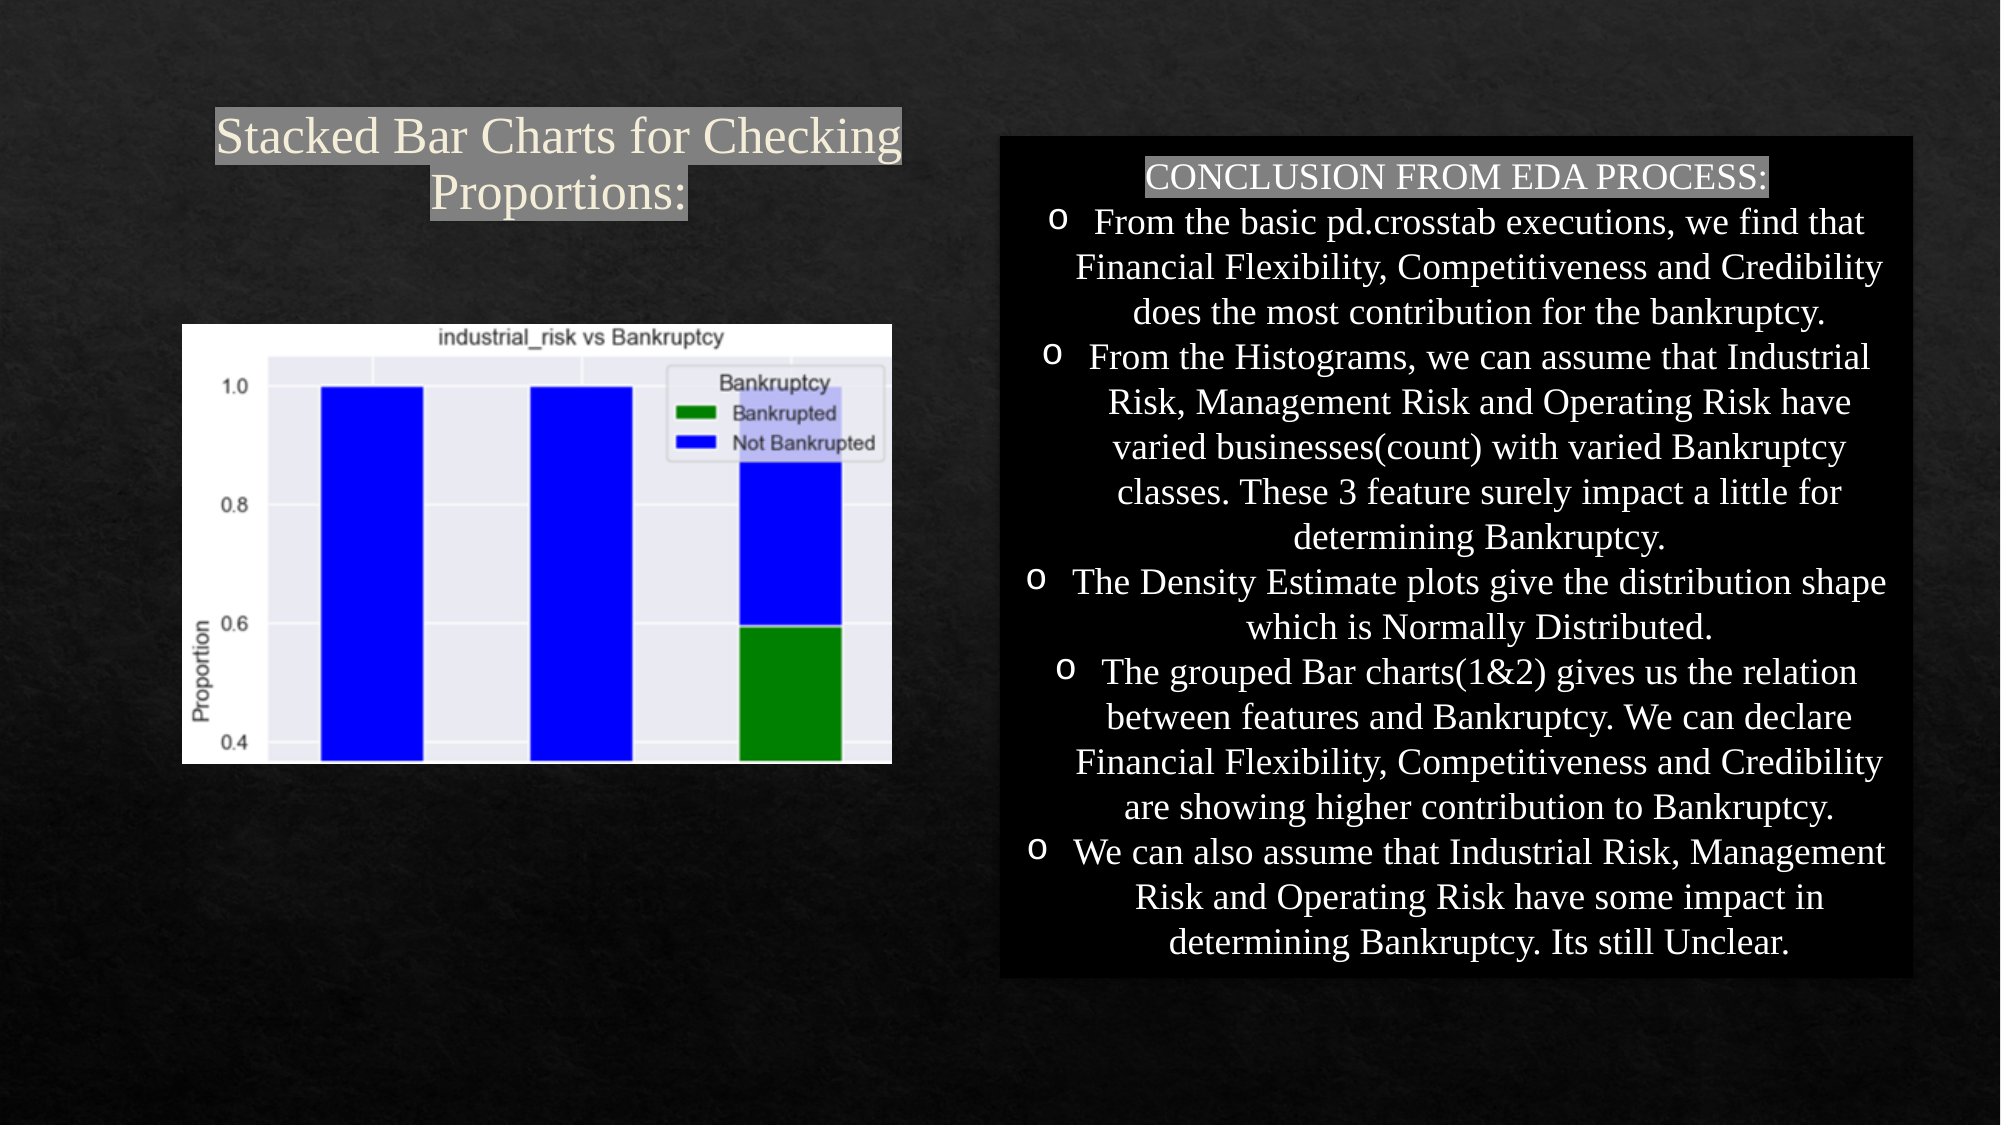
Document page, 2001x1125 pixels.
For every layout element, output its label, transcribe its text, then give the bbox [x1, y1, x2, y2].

title Stacked Bar Charts for Checking Proportions: [117, 61, 1000, 268]
picture [182, 324, 893, 765]
text_box CONCLUSION FROM EDA PROCESS: From the basic pd.crosstab executions, we find that Financial Flexibility, Competitiveness and Credibility does the most contribution for the bankruptcy. From the Histograms, we can assume that Industrial Risk, Management Risk and Operating Risk have varied businesses(count) with varied Bankruptcy classes. These 3 feature surely impact a little for determining Bankruptcy. The Density Estimate plots give the distribution shape which is Normally Distributed. The grouped Bar charts(1&2) gives us the relation between features and Bankruptcy. We can declare Financial Flexibility, Competitiveness and Credibility are showing higher contribution to Bankruptcy. We can also assume that Industrial Risk, Management Risk and Operating Risk have some impact in determining Bankruptcy. Its still Unclear. [999, 135, 1915, 979]
